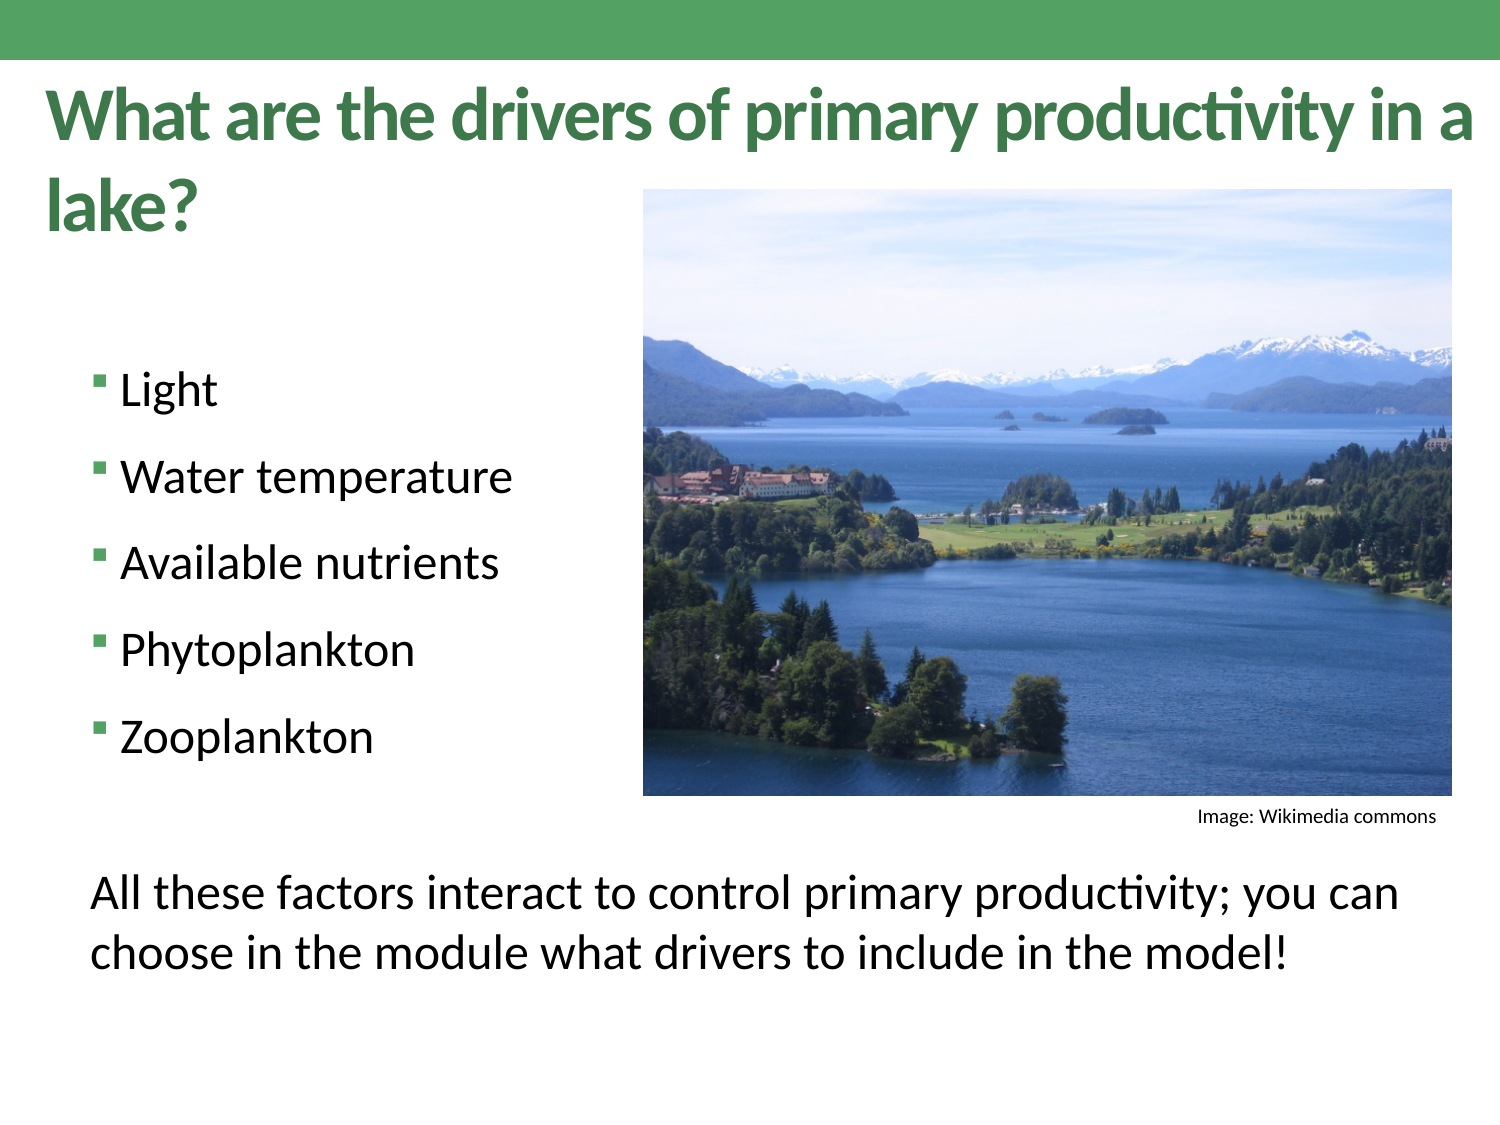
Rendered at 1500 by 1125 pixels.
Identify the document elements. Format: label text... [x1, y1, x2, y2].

list Light Water temperature Available nutrients Phytoplankton Zooplankton All these factors interact to control primary productivity; you can choose in the module what drivers to include in the model! [75, 262, 1500, 1064]
picture [643, 189, 1452, 796]
title What are the drivers of primary productivity in a lake? [30, 61, 1500, 249]
text_box Image: Wikimedia commons [825, 806, 1452, 835]
